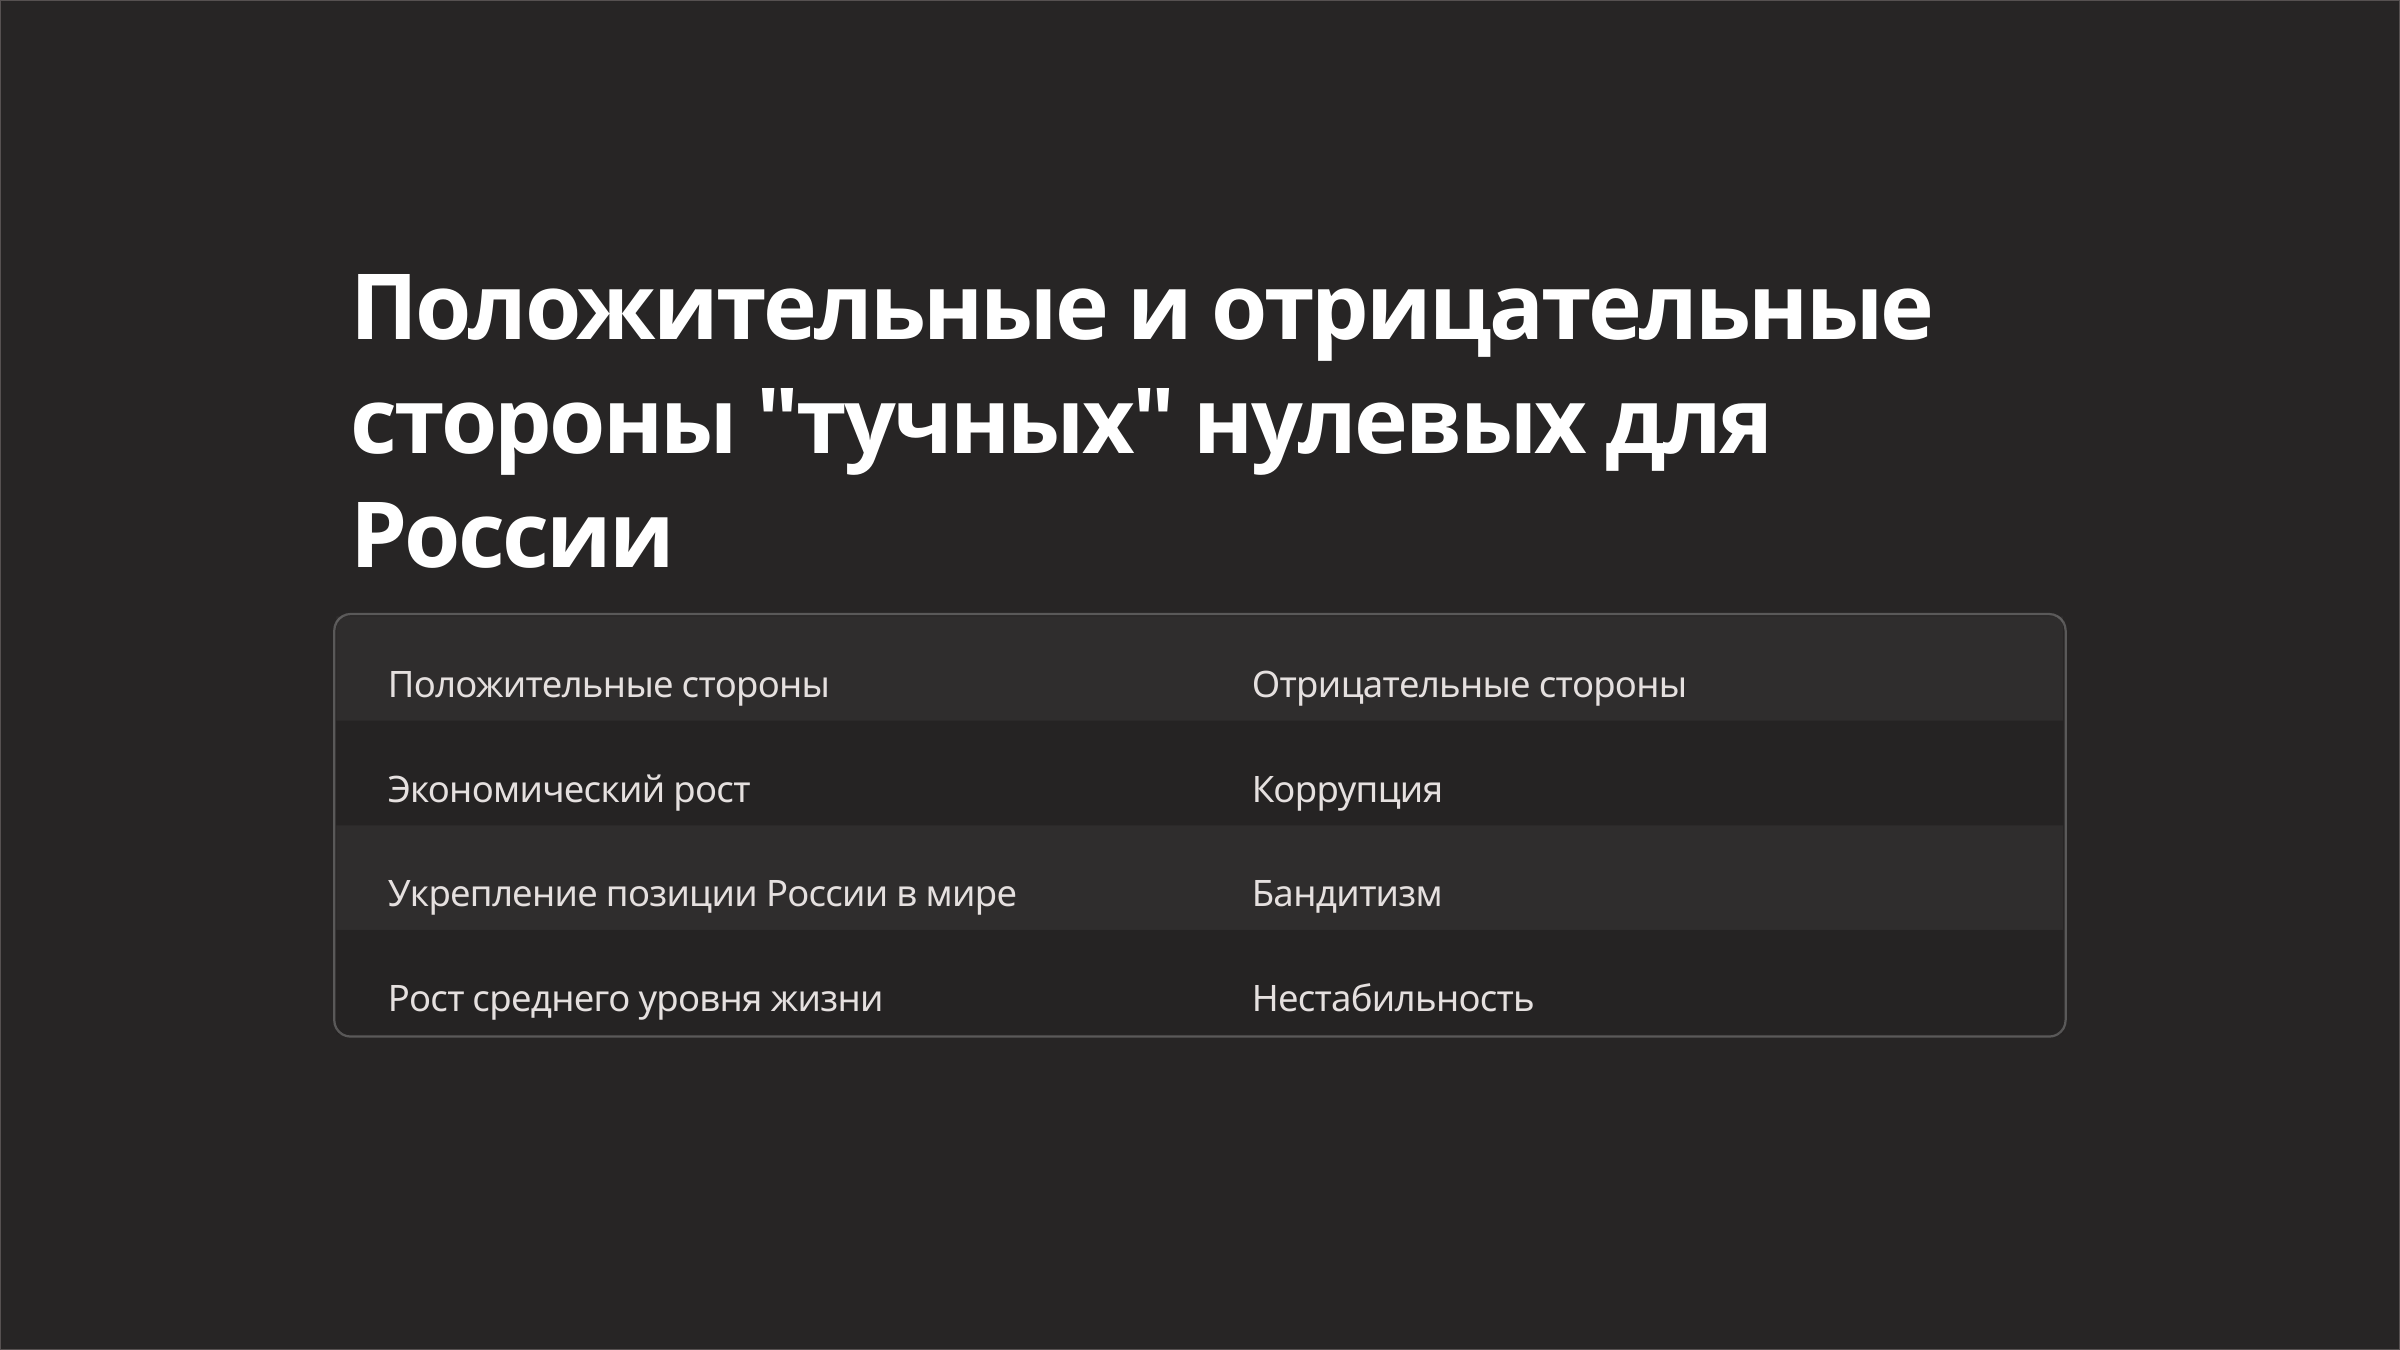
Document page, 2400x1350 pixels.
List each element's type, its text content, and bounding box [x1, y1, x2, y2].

text_box Укрепление позиции России в мире [373, 848, 1163, 907]
text_box Положительные и отрицательные стороны "тучных" нулевых для России [335, 236, 2067, 464]
text_box Коррупция [1237, 743, 2027, 803]
text_box [0, 0, 2400, 1350]
text_box Положительные стороны [373, 639, 1163, 698]
text_box [336, 616, 2064, 720]
text_box Нестабильность [1237, 952, 2027, 1012]
text_box [336, 720, 2064, 825]
text_box [336, 825, 2064, 929]
text_box Бандитизм [1237, 848, 2027, 907]
text_box Рост среднего уровня жизни [373, 952, 1163, 1012]
text_box [336, 929, 2064, 1035]
text_box Отрицательные стороны [1237, 639, 2027, 698]
text_box Экономический рост [373, 743, 1163, 803]
